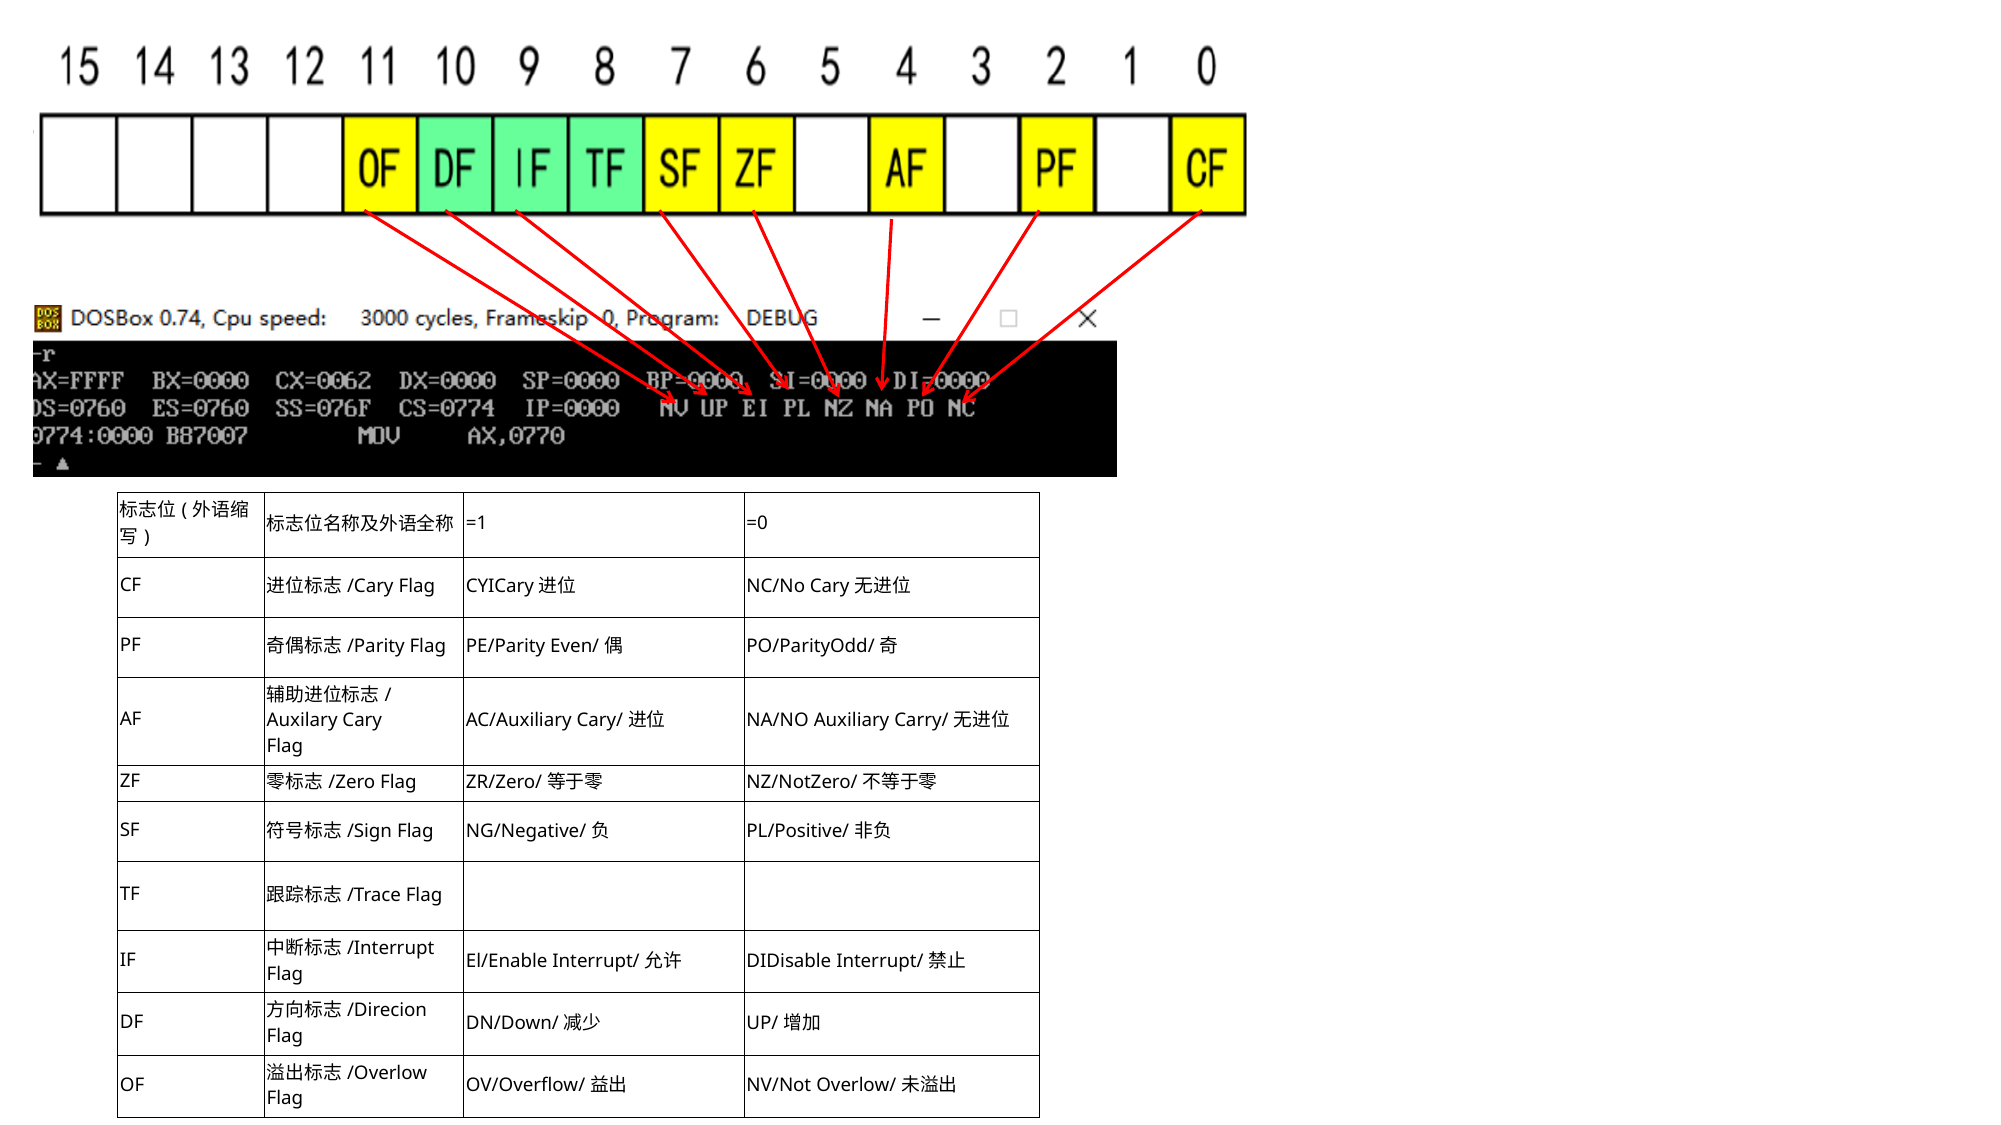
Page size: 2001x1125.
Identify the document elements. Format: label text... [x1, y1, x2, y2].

table_cell 符号标志/Sign Flag [265, 802, 463, 861]
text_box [753, 210, 789, 390]
table_cell 溢出标志/Overlow Flag [265, 1056, 463, 1117]
table_cell [464, 862, 744, 930]
table_cell DN/Down/减少 [464, 993, 744, 1055]
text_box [881, 218, 892, 392]
table_header 标志位名称及外语全称 [265, 493, 463, 557]
table_cell El/Enable Interrupt/允许 [464, 931, 744, 992]
table_cell PO/ParityOdd/奇 [745, 618, 1039, 677]
table_cell 中断标志/Interrupt Flag [265, 931, 463, 992]
picture [33, 39, 1247, 220]
table_cell CYICary进位 [464, 558, 744, 617]
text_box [922, 210, 1040, 397]
table_cell TF [118, 862, 264, 930]
table_cell 进位标志/Cary Flag [265, 558, 463, 617]
table_cell 跟踪标志/Trace Flag [265, 862, 463, 930]
table_header =0 [745, 493, 1039, 557]
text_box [753, 210, 840, 398]
table_cell CF [118, 558, 264, 617]
table_cell NG/Negative/负 [464, 802, 744, 861]
table_cell NC/No Cary无进位 [745, 558, 1039, 617]
table_cell UP/增加 [745, 993, 1039, 1055]
table_cell 方向标志/Direcion Flag [265, 993, 463, 1055]
table_cell IF [118, 931, 264, 992]
table_cell PF [118, 618, 264, 677]
table_cell 零标志/Zero Flag [265, 766, 463, 801]
table_cell OF [118, 1056, 264, 1117]
table_header =1 [464, 493, 744, 557]
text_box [961, 210, 1203, 404]
table_cell [745, 862, 1039, 930]
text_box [364, 210, 676, 403]
table_cell ZR/Zero/等于零 [464, 766, 744, 801]
table_cell OV/Overflow/益出 [464, 1056, 744, 1117]
table_cell PE/Parity Even/偶 [464, 618, 744, 677]
table_cell PL/Positive/非负 [745, 802, 1039, 861]
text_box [515, 210, 753, 396]
table_cell DF [118, 993, 264, 1055]
table_cell AF [118, 678, 264, 765]
table_cell NZ/NotZero/不等于零 [745, 766, 1039, 801]
table_cell 奇偶标志/Parity Flag [265, 618, 463, 677]
table_cell 辅助进位标志/Auxilary Cary Flag [265, 678, 463, 765]
table_cell SF [118, 802, 264, 861]
picture [33, 305, 1117, 477]
table_cell NV/Not Overlow/未溢出 [745, 1056, 1039, 1117]
table_header 标志位(外语缩写) [118, 493, 264, 557]
table_cell NA/NO Auxiliary Carry/无进位 [745, 678, 1039, 765]
table_cell DIDisable Interrupt/禁止 [745, 931, 1039, 992]
table_cell ZF [118, 766, 264, 801]
table_cell AC/Auxiliary Cary/进位 [464, 678, 744, 765]
